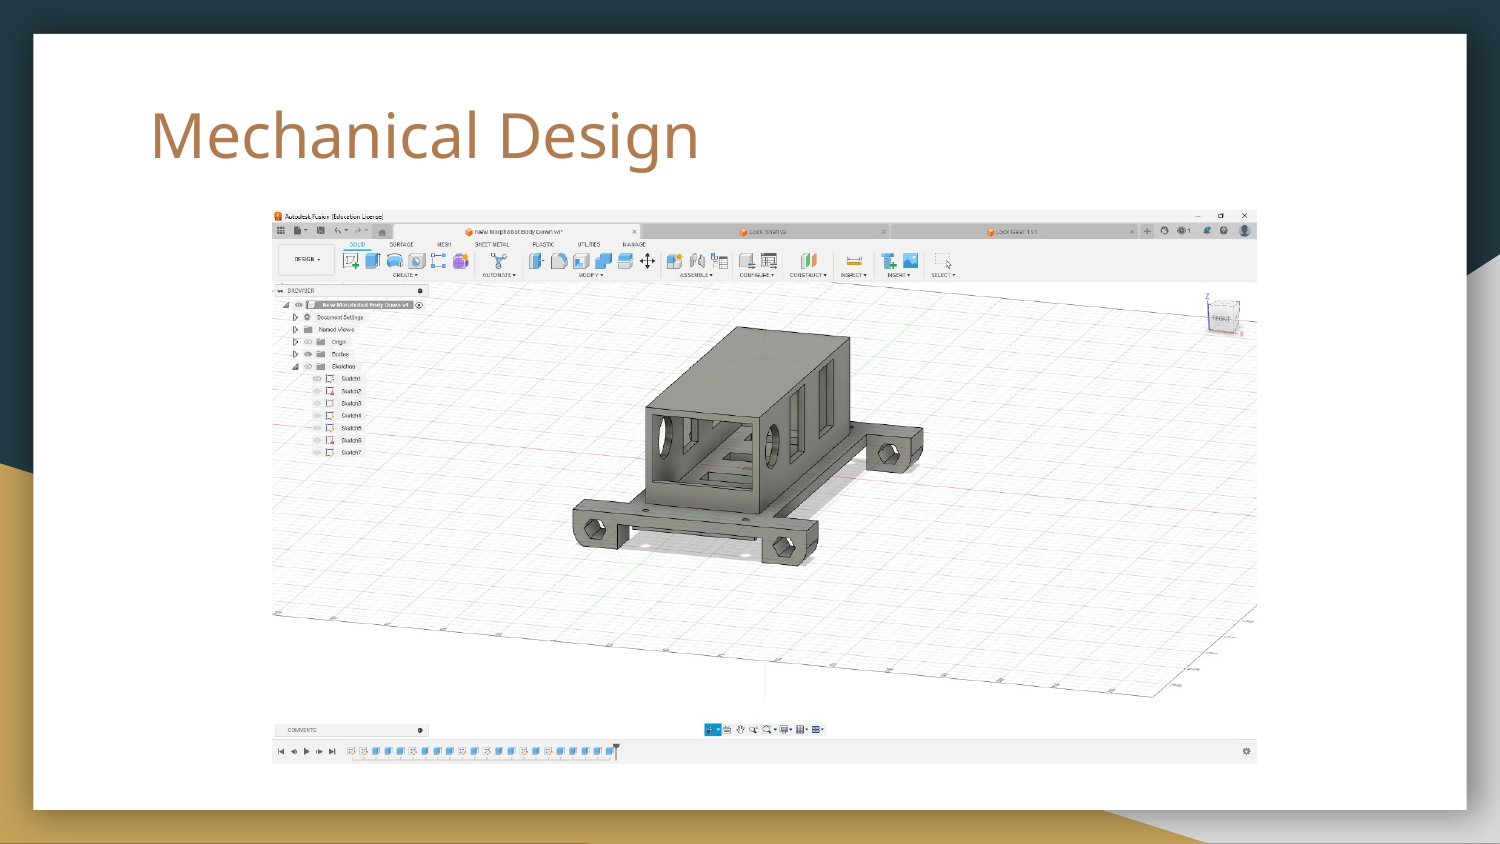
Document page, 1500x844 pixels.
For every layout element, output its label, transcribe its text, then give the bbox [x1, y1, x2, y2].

picture [272, 209, 1257, 764]
title Mechanical Design [134, 80, 1366, 238]
